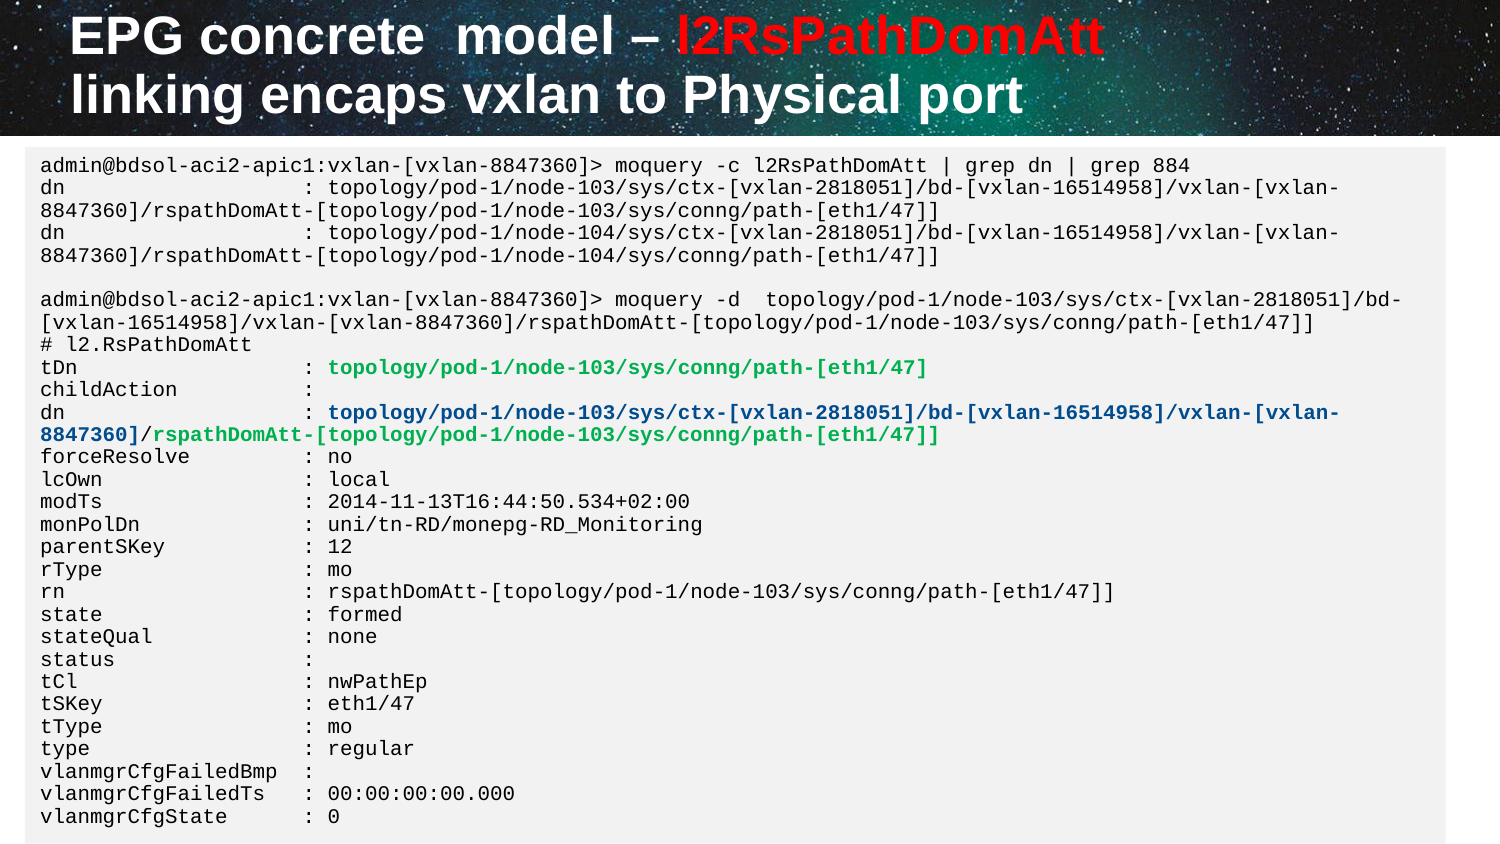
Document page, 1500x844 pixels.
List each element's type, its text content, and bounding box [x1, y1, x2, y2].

picture [0, 0, 1500, 136]
title EPG concrete model – l2RsPathDomAtt linking encaps vxlan to Physical port [54, 6, 1435, 133]
list admin@bdsol-aci2-apic1:vxlan-[vxlan-8847360]> moquery -c l2RsPathDomAtt | grep dn | grep 884 dn : topology/pod-1/node-103/sys/ctx-[vxlan-2818051]/bd-[vxlan-16514958]/vxlan-[vxlan-8847360]/rspathDomAtt-[topology/pod-1/node-103/sys/conng/path-[eth1/47]] dn : topology/pod-1/node-104/sys/ctx-[vxlan-2818051]/bd-[vxlan-16514958]/vxlan-[vxlan-8847360]/rspathDomAtt-[topology/pod-1/node-104/sys/conng/path-[eth1/47]] admin@bdsol-aci2-apic1:vxlan-[vxlan-8847360]> moquery -d topology/pod-1/node-103/sys/ctx-[vxlan-2818051]/bd-[vxlan-16514958]/vxlan-[vxlan-8847360]/rspathDomAtt-[topology/pod-1/node-103/sys/conng/path-[eth1/47]] # l2.RsPathDomAtt tDn : topology/pod-1/node-103/sys/conng/path-[eth1/47] childAction : dn : topology/pod-1/node-103/sys/ctx-[vxlan-2818051]/bd-[vxlan-16514958]/vxlan-[vxlan-8847360]/rspathDomAtt-[topology/pod-1/node-103/sys/conng/path-[eth1/47]] forceResolve : no lcOwn : local modTs : 2014-11-13T16:44:50.534+02:00 monPolDn : uni/tn-RD/monepg-RD_Monitoring parentSKey : 12 rType : mo rn : rspathDomAtt-[topology/pod-1/node-103/sys/conng/path-[eth1/47]] state : formed stateQual : none status : tCl : nwPathEp tSKey : eth1/47 tType : mo type : regular vlanmgrCfgFailedBmp : vlanmgrCfgFailedTs : 00:00:00:00.000 vlanmgrCfgState : 0 [24, 146, 1446, 844]
